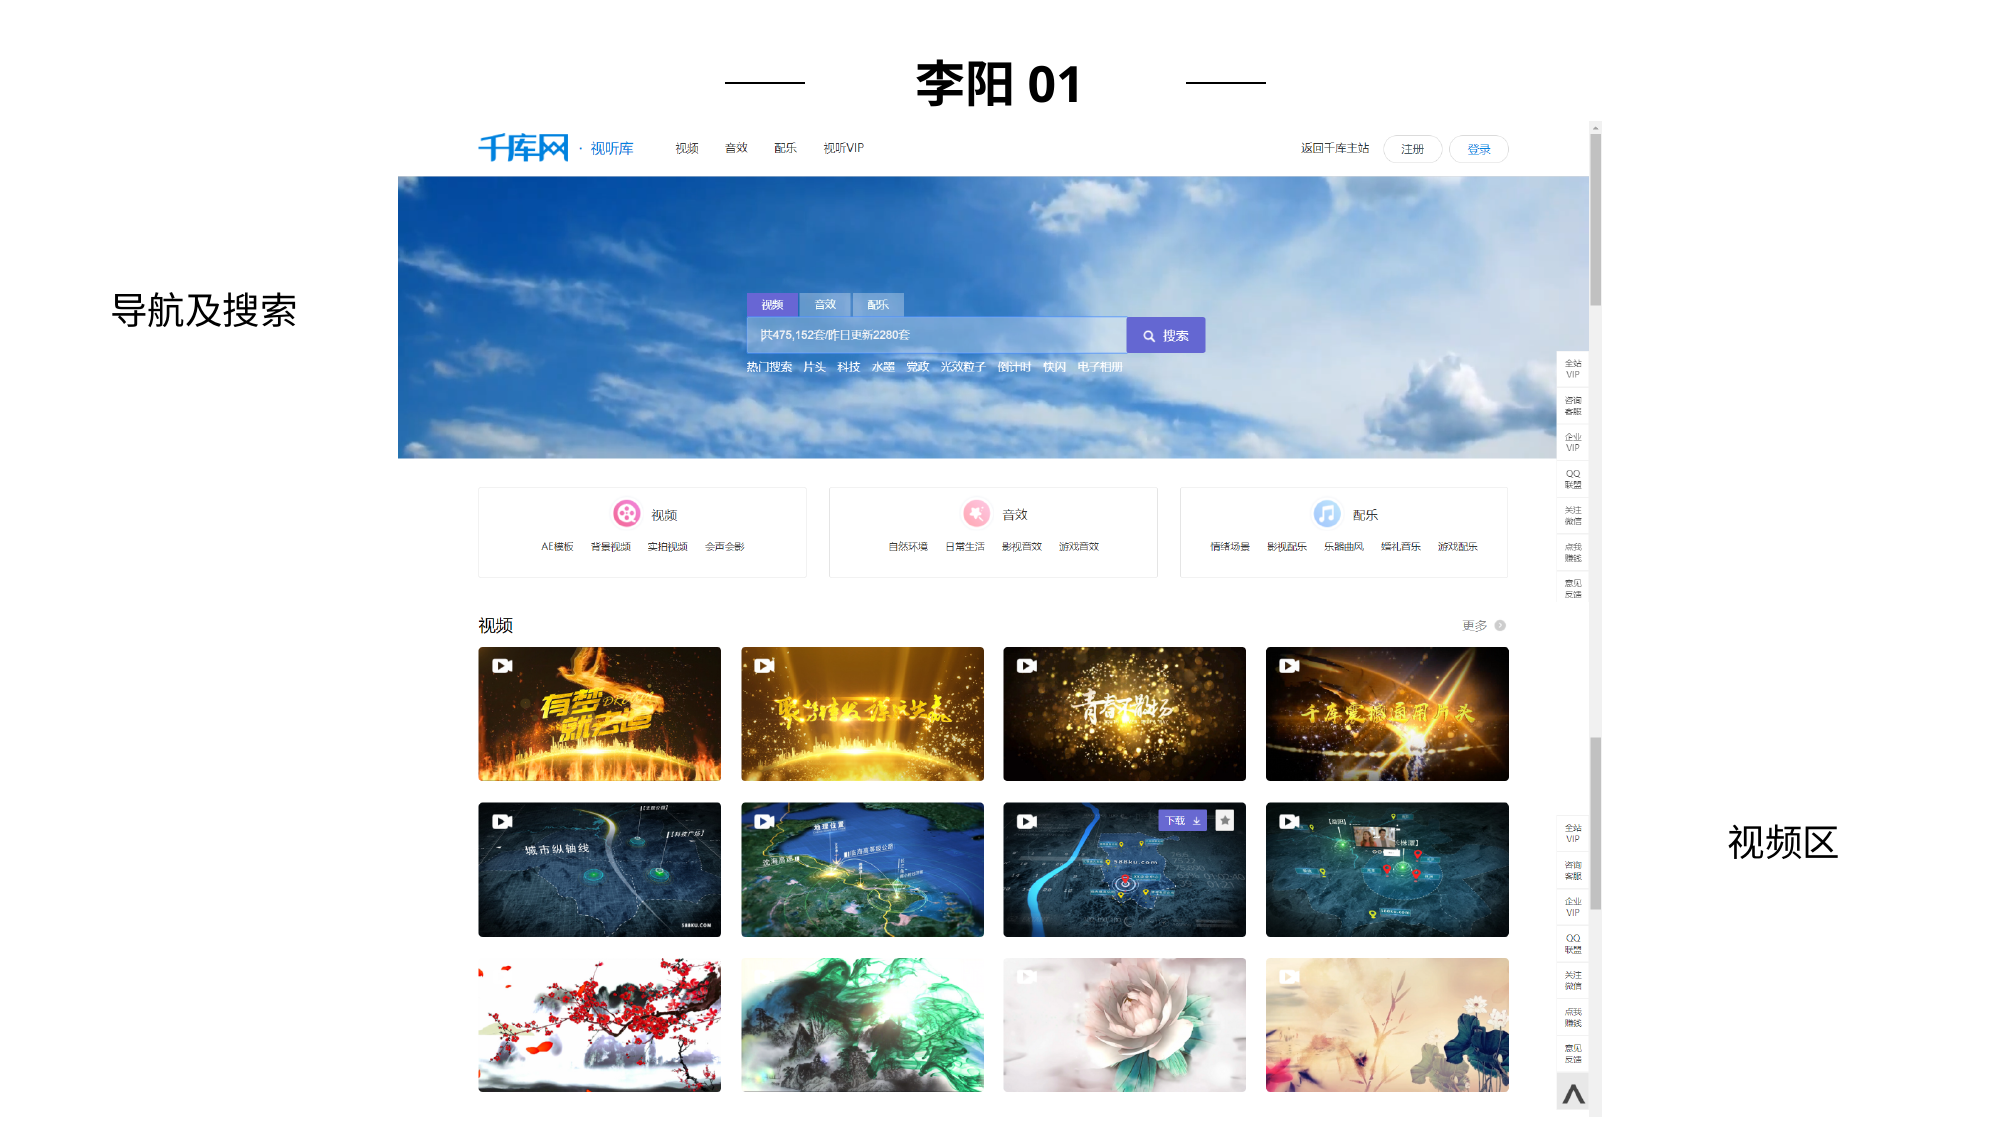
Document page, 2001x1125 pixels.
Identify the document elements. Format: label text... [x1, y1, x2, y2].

picture [398, 120, 1602, 1117]
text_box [683, 45, 1317, 120]
text_box 导航及搜索 [95, 280, 313, 340]
text_box 视频区 [1712, 812, 1856, 872]
